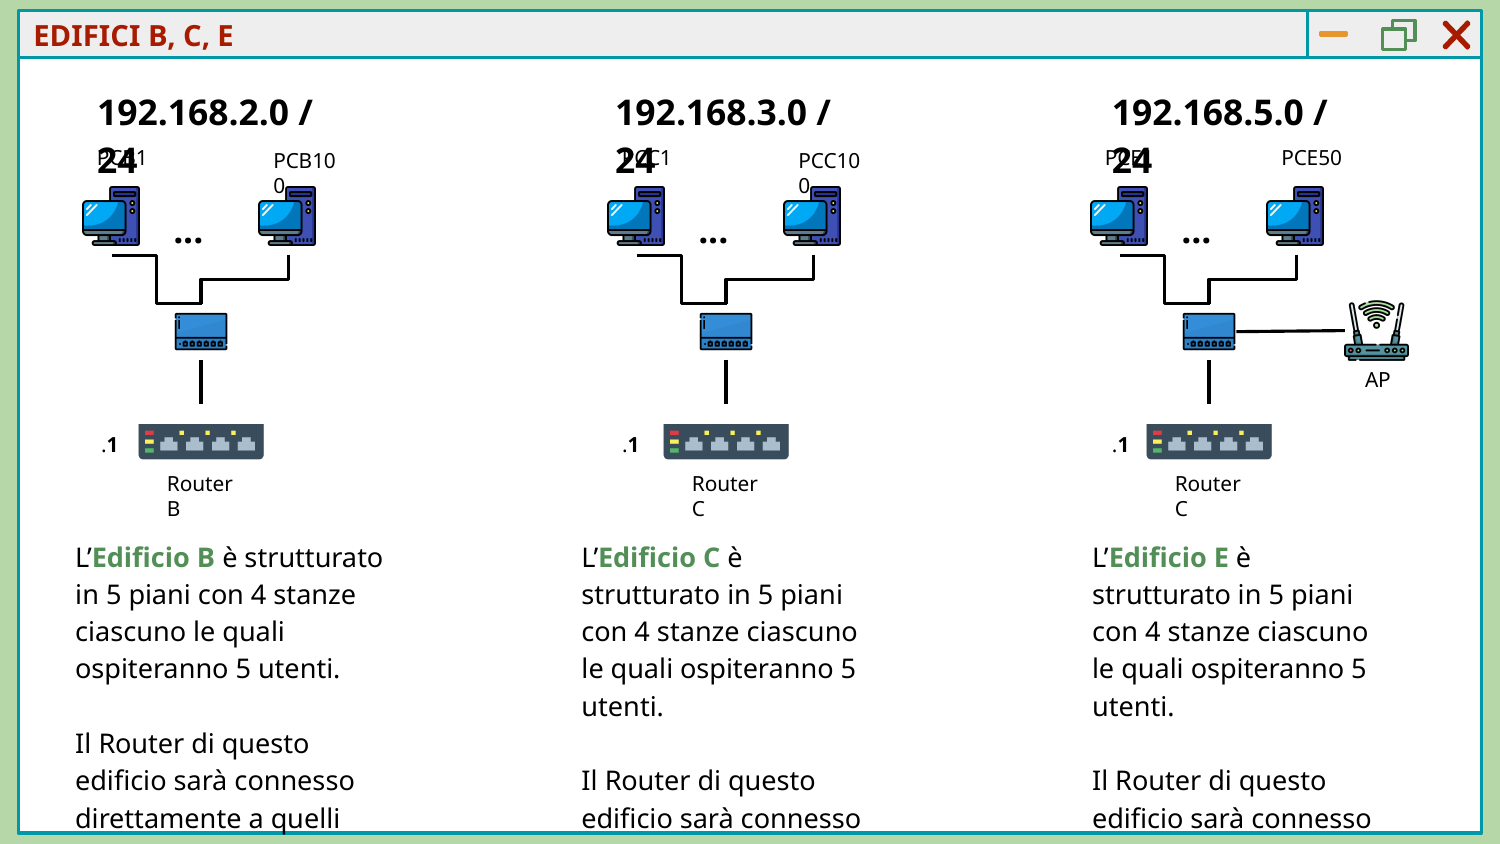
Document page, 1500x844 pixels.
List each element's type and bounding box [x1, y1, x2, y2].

text_box [1089, 132, 1368, 512]
text_box [18, 10, 1482, 834]
picture [1344, 298, 1409, 363]
text_box [606, 132, 885, 512]
text_box [81, 132, 360, 512]
